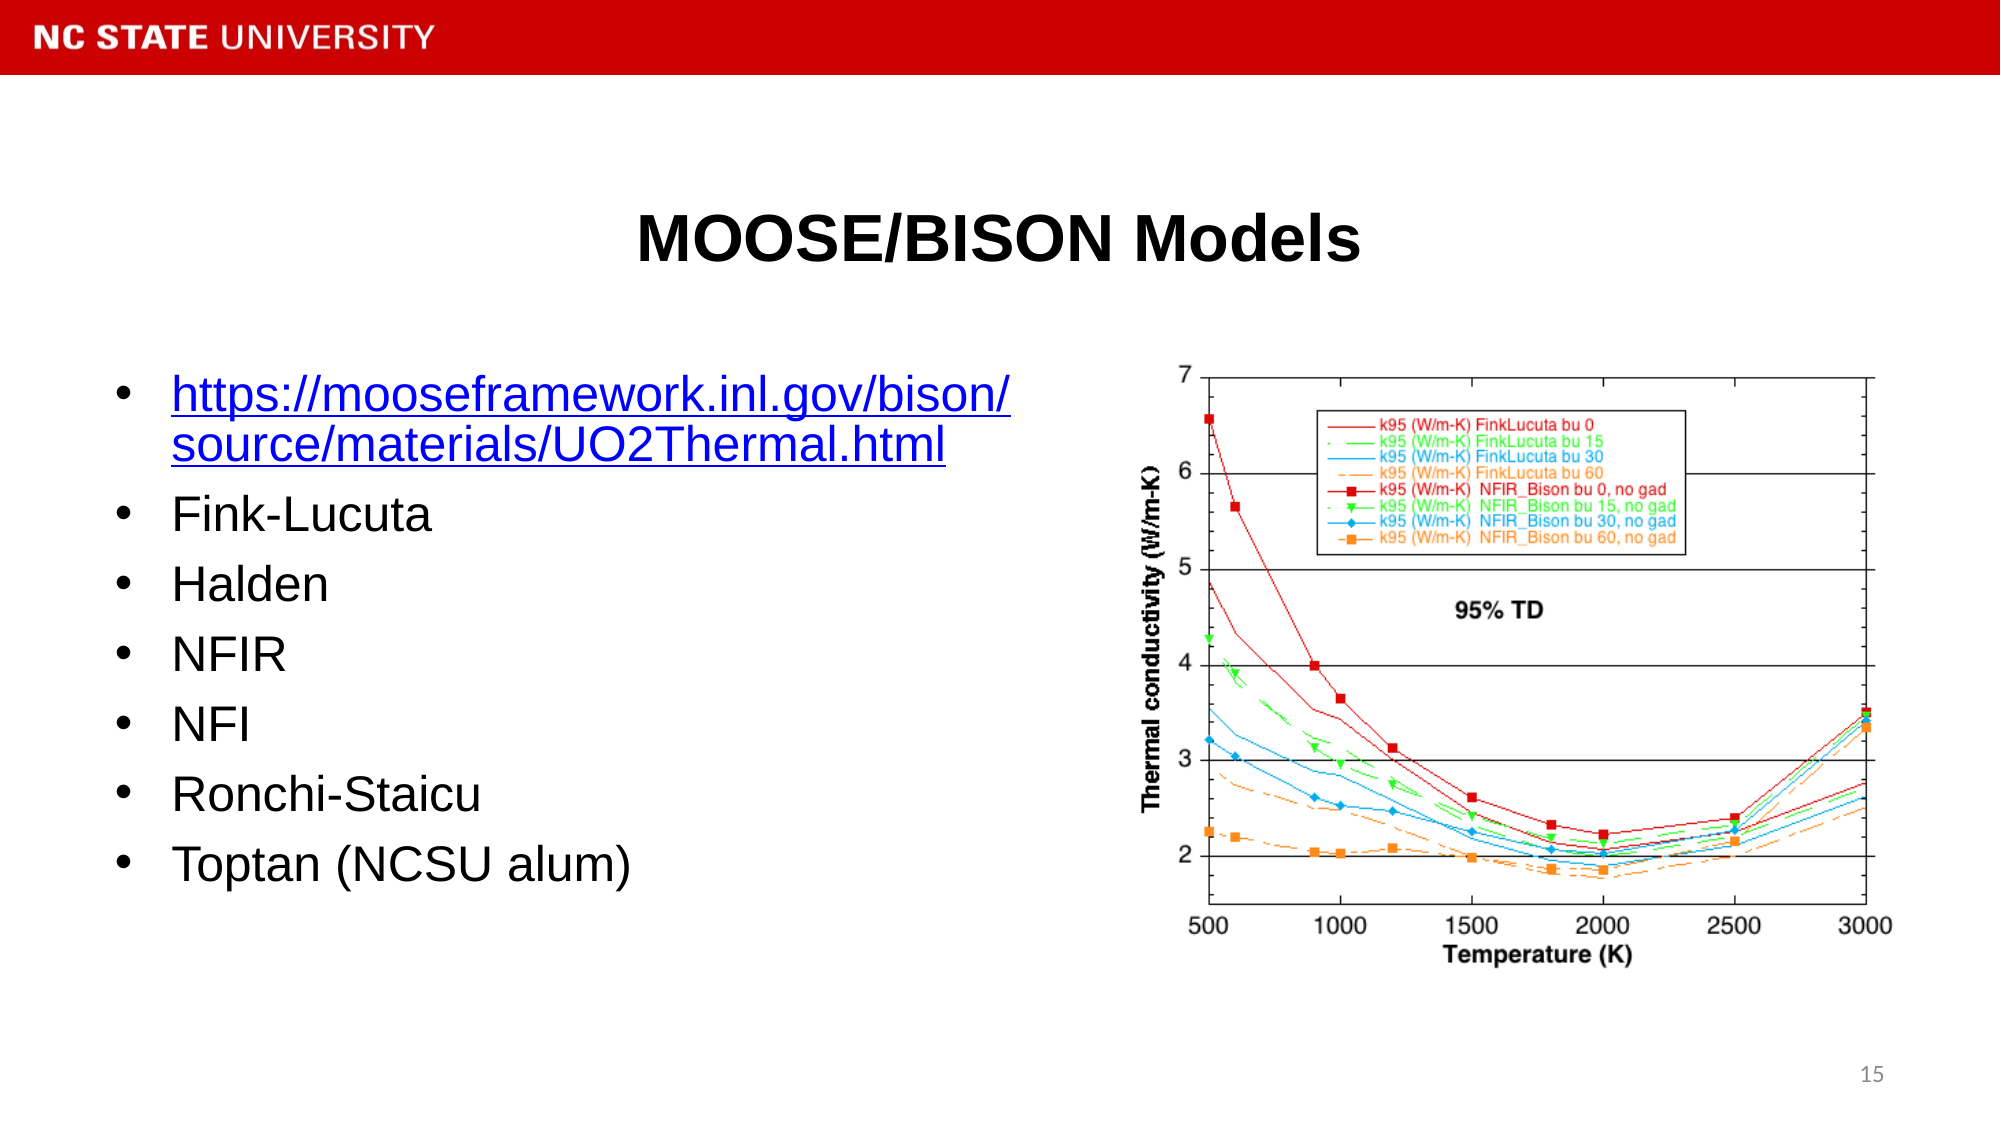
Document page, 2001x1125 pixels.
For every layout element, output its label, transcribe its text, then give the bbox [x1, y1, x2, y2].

title MOOSE/BISON Models [99, 147, 1900, 323]
picture [1131, 354, 1901, 971]
slide_number 15 [1433, 1042, 1900, 1103]
picture [0, 0, 2000, 75]
list https://mooseframework.inl.gov/bison/source/materials/UO2Thermal.html Fink-Lucuta Halden NFIR NFI Ronchi-Staicu Toptan (NCSU alum) [99, 354, 1033, 1005]
